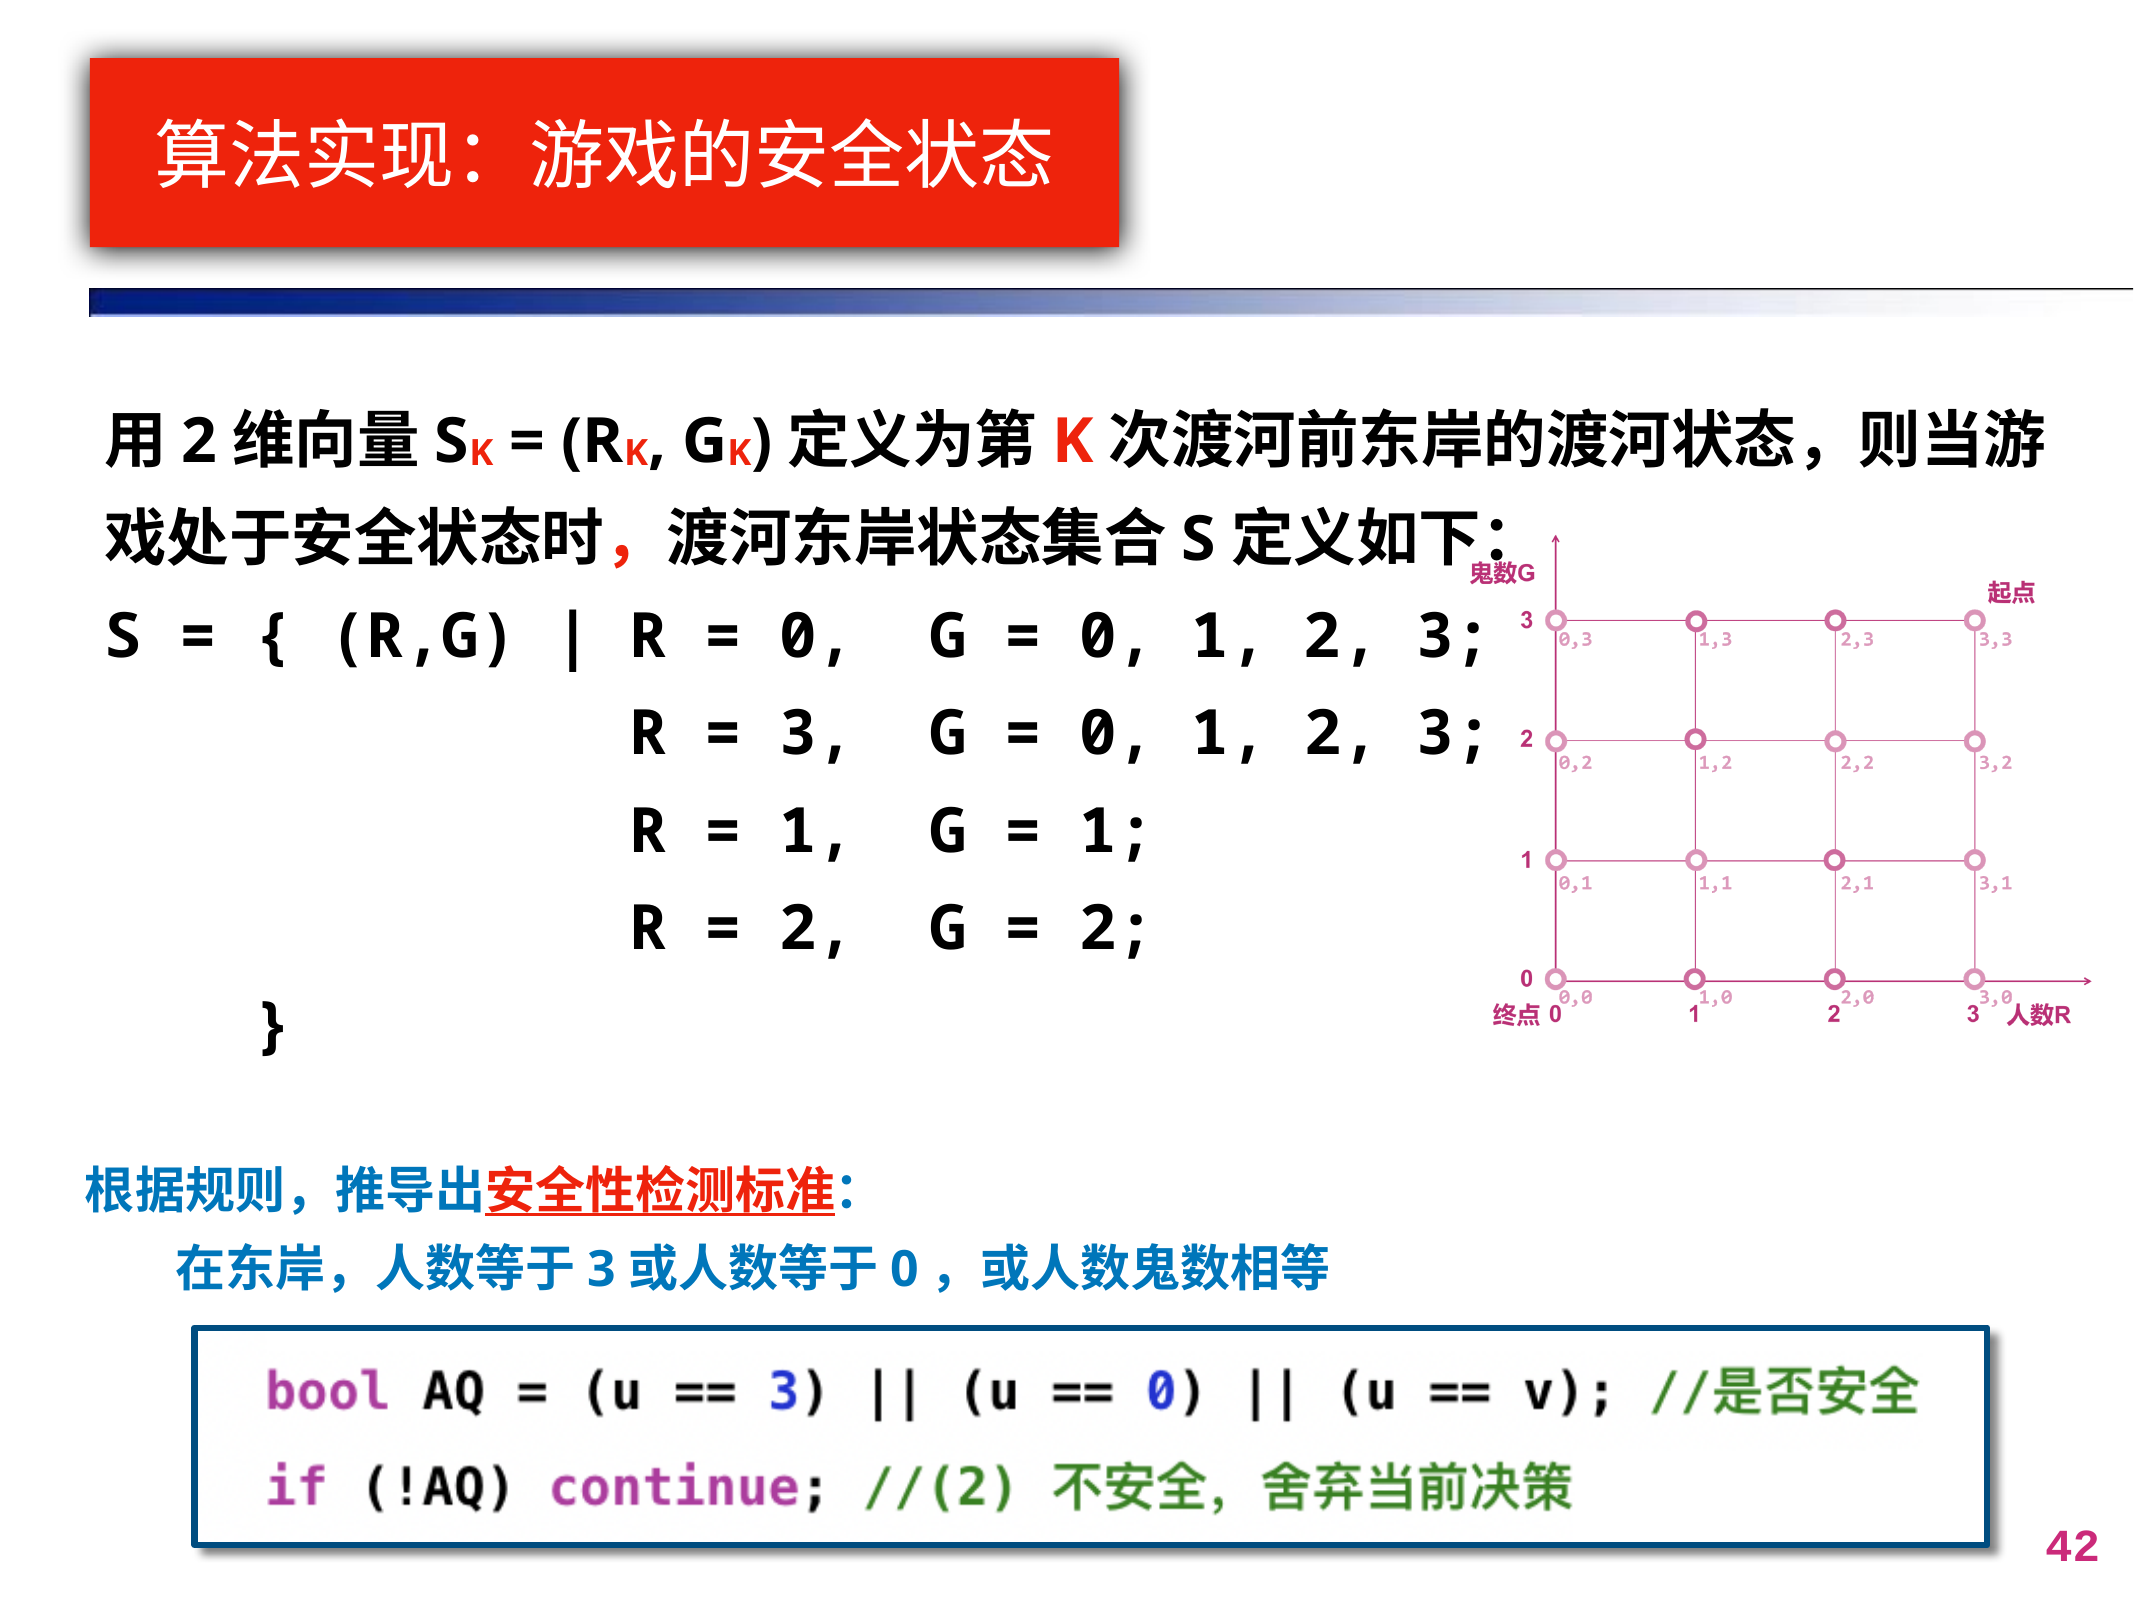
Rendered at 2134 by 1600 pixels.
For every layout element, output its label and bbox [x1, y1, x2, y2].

picture [89, 288, 2134, 317]
text_box [76, 1132, 1340, 1305]
slide_number [2031, 1504, 2112, 1582]
picture [1454, 526, 2099, 1043]
title [89, 57, 1120, 248]
picture [197, 1330, 1985, 1543]
text_box [96, 369, 2086, 1068]
